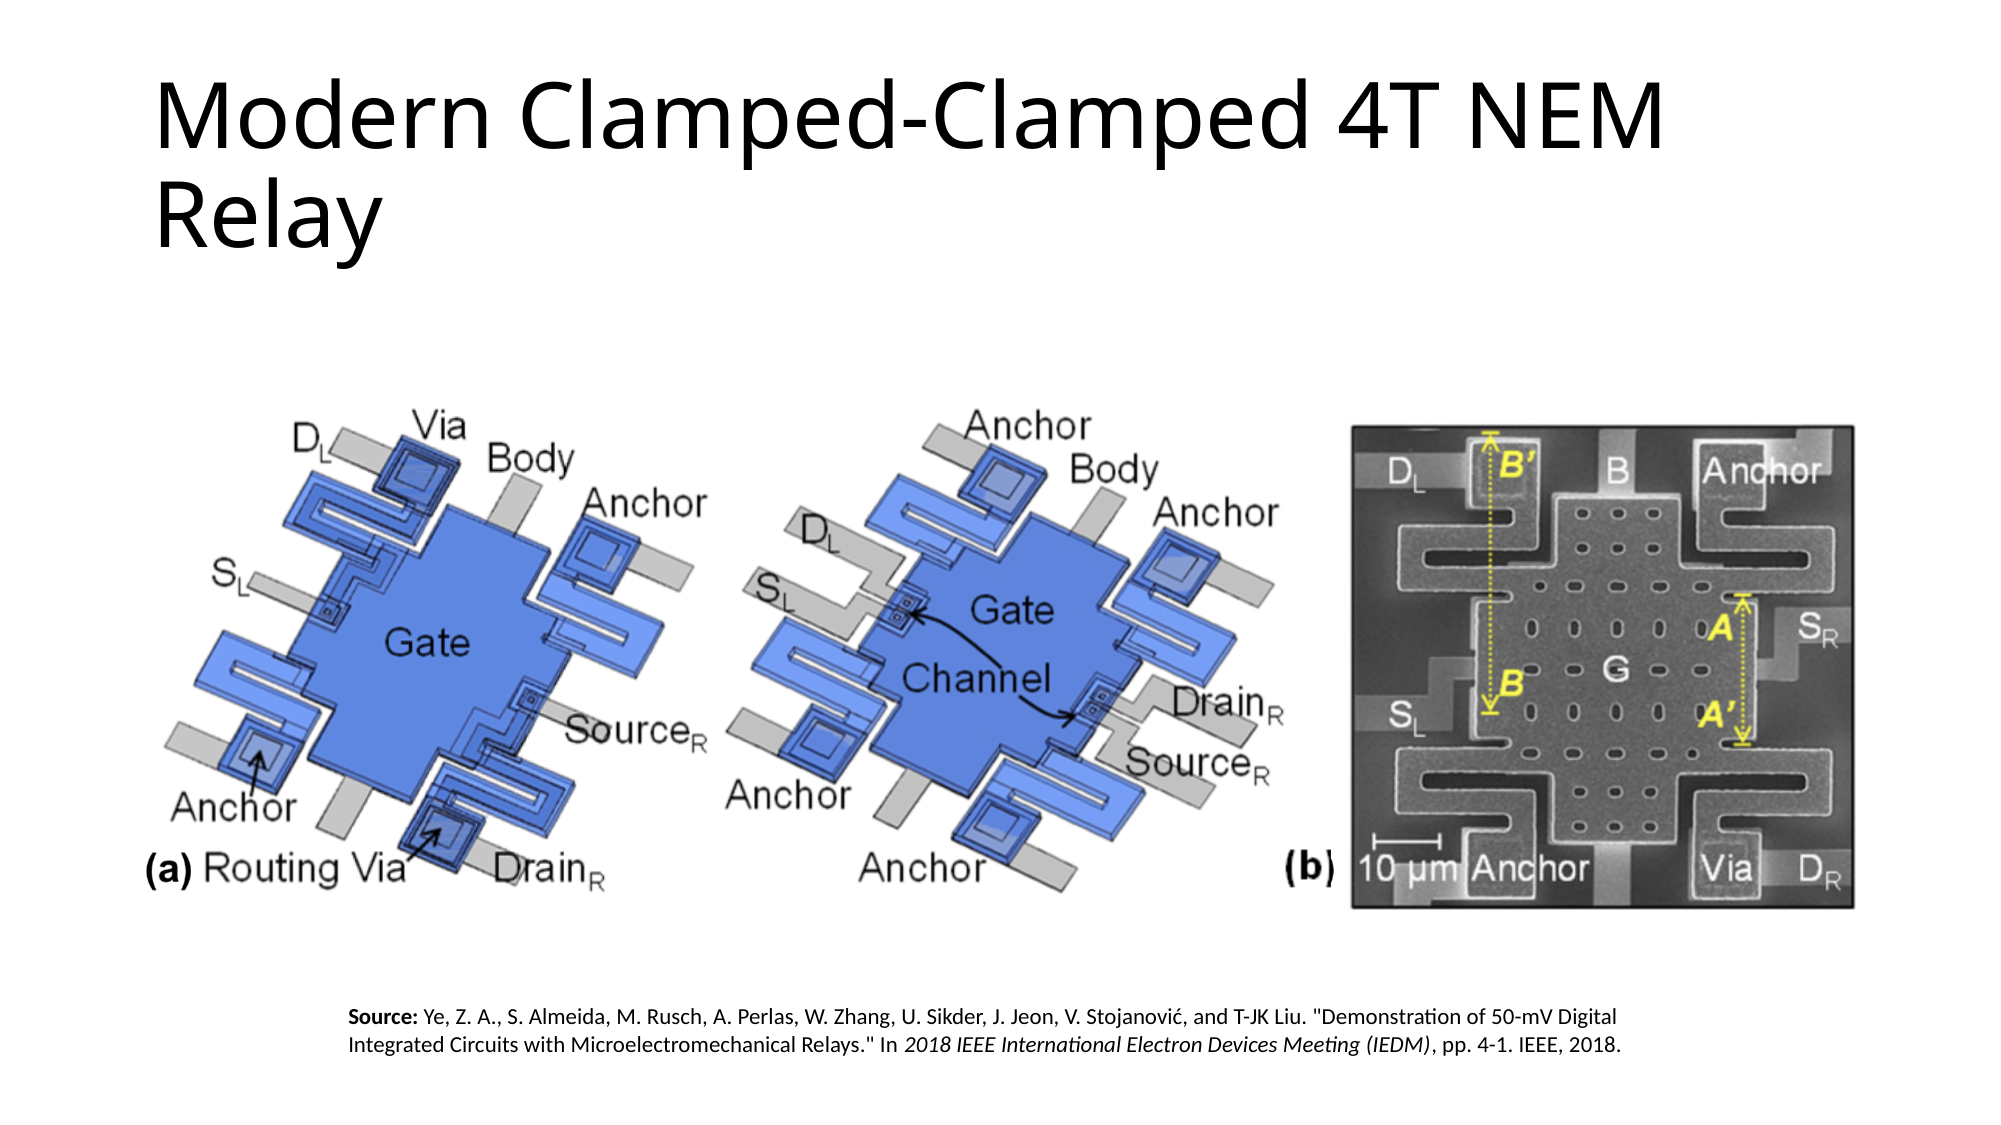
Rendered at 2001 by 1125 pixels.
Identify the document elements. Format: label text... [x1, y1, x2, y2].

title Modern Clamped-Clamped 4T NEM Relay [137, 59, 1863, 278]
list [137, 399, 1863, 913]
text_box Source: Ye, Z. A., S. Almeida, M. Rusch, A. Perlas, W. Zhang, U. Sikder, J. Jeon, V. Stojanović, and T-JK Liu. "Demonstration of 50-mV Digital Integrated Circuits with Microelectromechanical Relays." In 2018 IEEE International Electron Devices Meeting (IEDM), pp. 4-1. IEEE, 2018. [333, 994, 1667, 1064]
